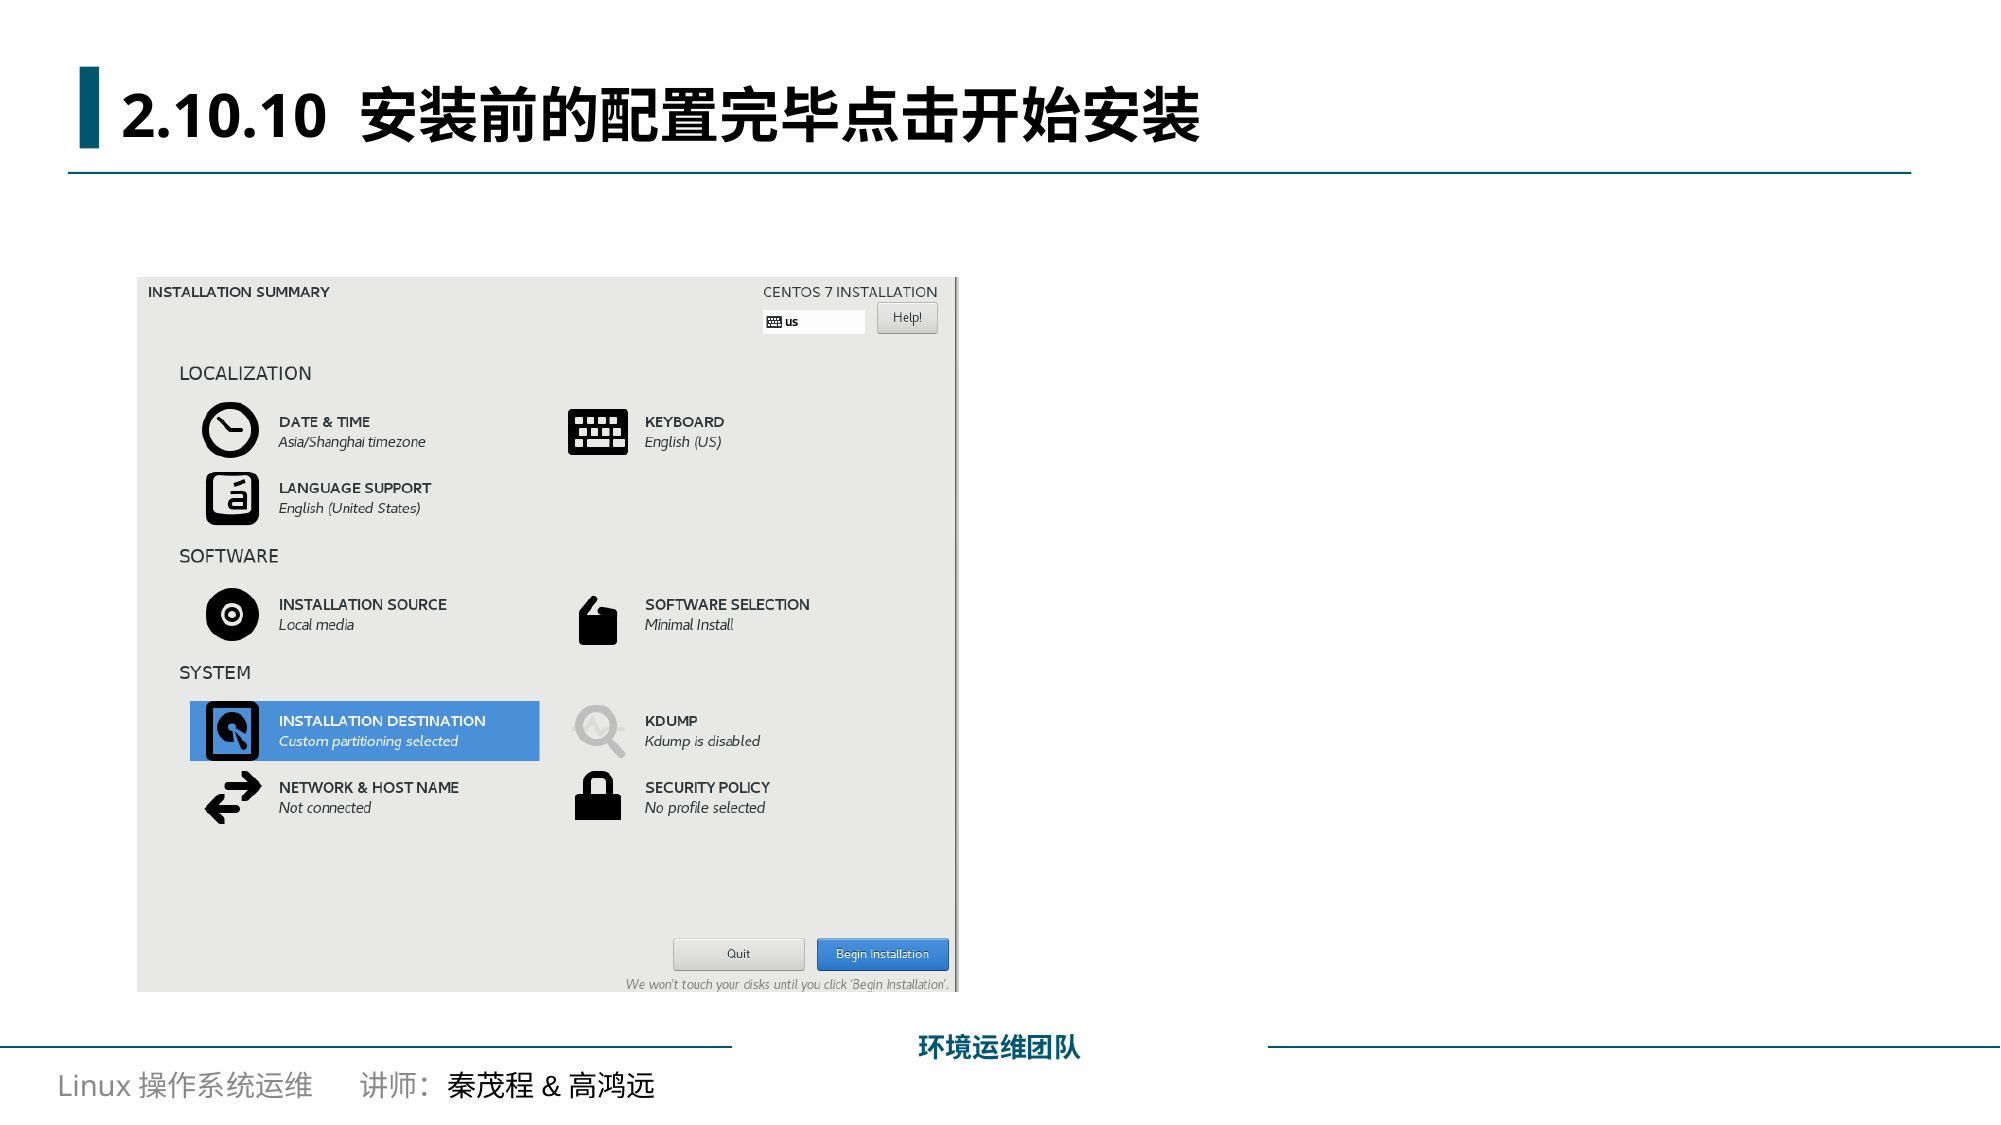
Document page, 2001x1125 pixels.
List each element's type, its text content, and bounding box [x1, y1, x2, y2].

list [137, 277, 959, 992]
title 2.10.10 安装前的配置完毕点击开始安装 [103, 66, 1460, 161]
